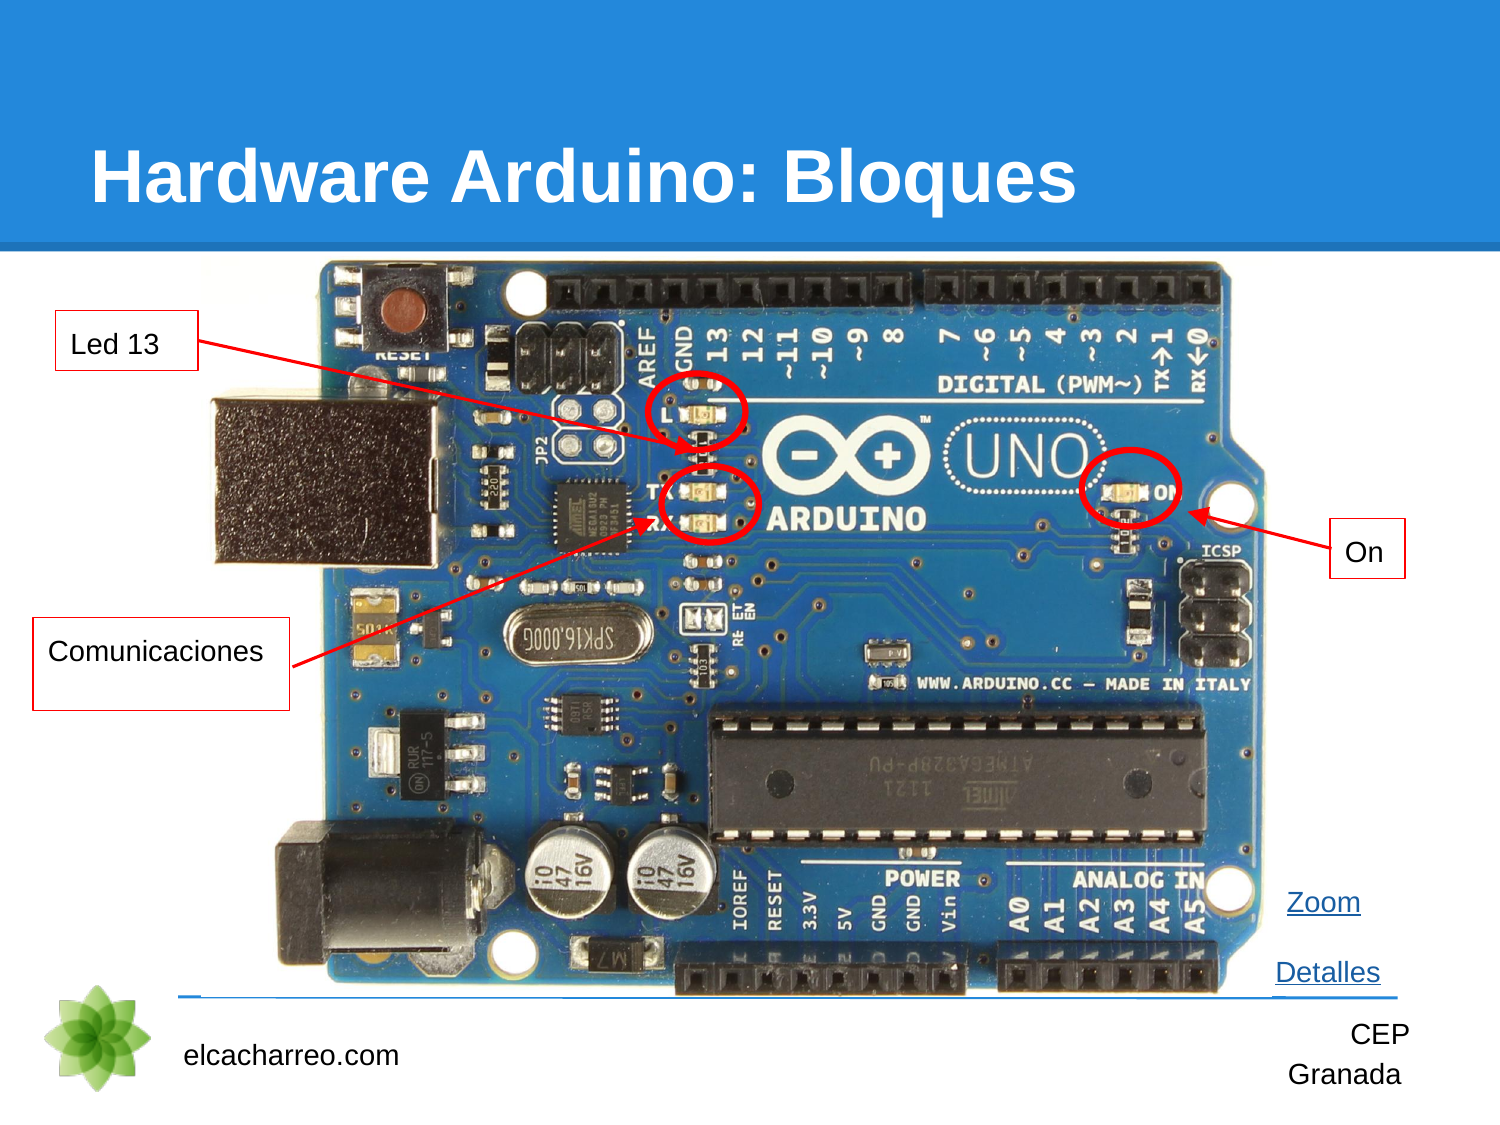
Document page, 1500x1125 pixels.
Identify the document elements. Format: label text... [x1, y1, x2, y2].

picture [44, 985, 151, 1093]
text_box Detalles [1277, 937, 1423, 974]
text_box Zoom [1277, 868, 1398, 924]
text_box CEP Granada [1179, 1012, 1425, 1088]
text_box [32, 465, 760, 711]
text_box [1081, 449, 1406, 579]
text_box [55, 310, 746, 451]
picture [200, 255, 1272, 997]
text_box elcacharreo.com [168, 1021, 433, 1079]
title Hardware Arduino: Bloques [75, 45, 1425, 233]
